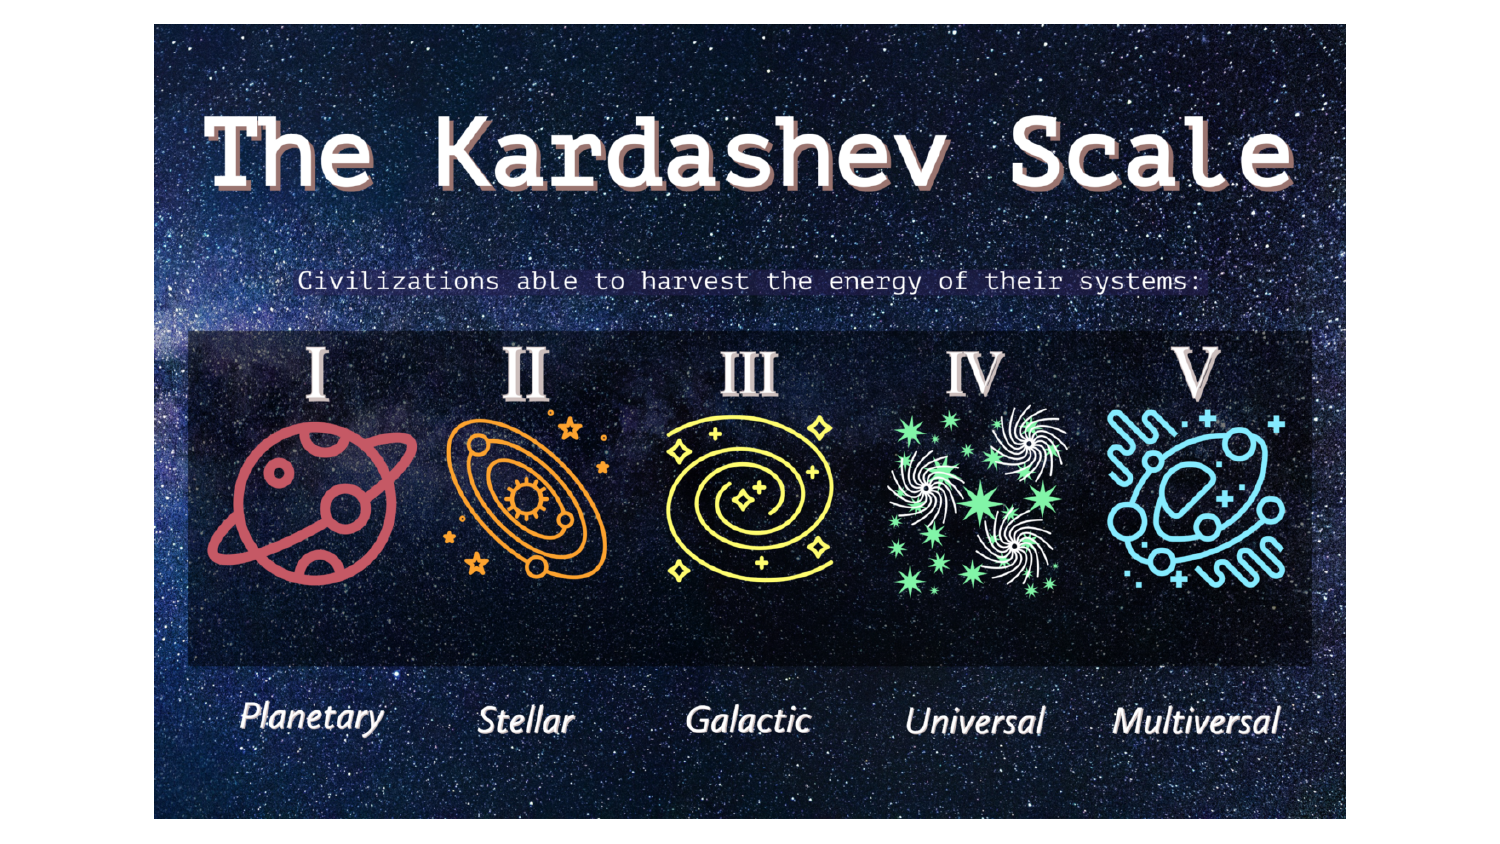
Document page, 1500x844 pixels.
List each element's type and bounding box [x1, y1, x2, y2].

picture [154, 24, 1346, 819]
